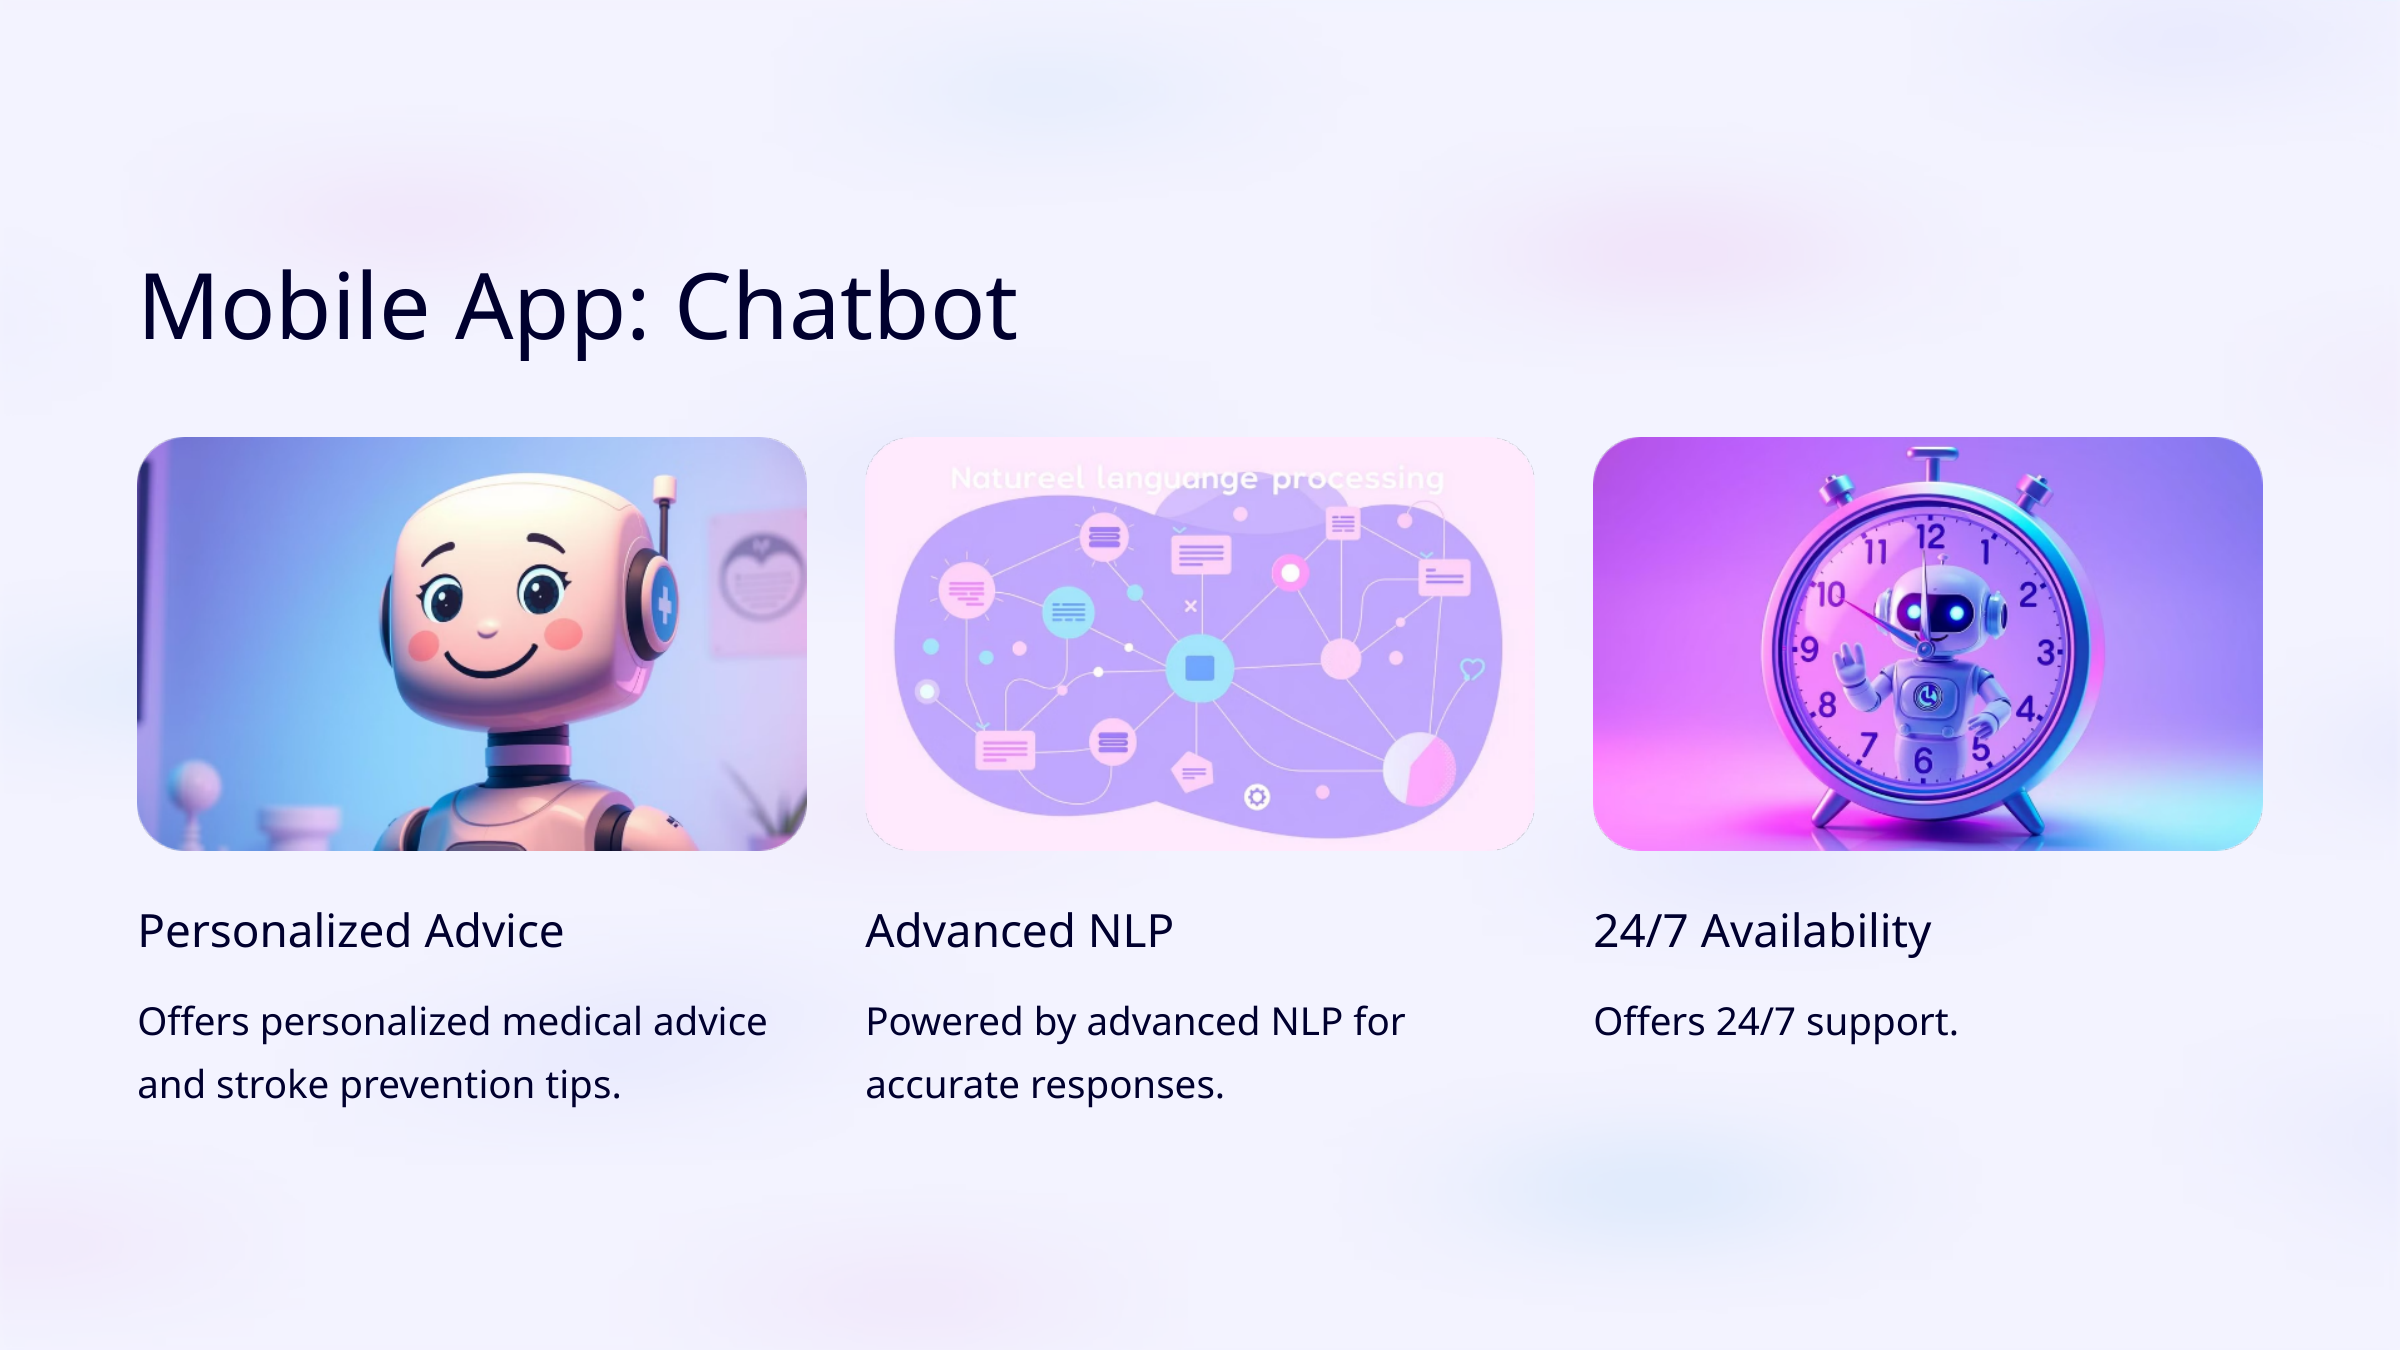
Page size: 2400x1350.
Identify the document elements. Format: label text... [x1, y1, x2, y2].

text_box Advanced NLP [865, 899, 1328, 958]
text_box Offers personalized medical advice and stroke prevention tips. [137, 981, 807, 1107]
text_box Powered by advanced NLP for accurate responses. [865, 981, 1535, 1107]
text_box Mobile App: Chatbot [137, 243, 1062, 359]
picture [865, 437, 1535, 851]
picture [137, 437, 807, 851]
text_box Offers 24/7 support. [1593, 981, 2263, 1044]
picture [1593, 437, 2263, 851]
text_box 24/7 Availability [1593, 899, 2056, 958]
text_box Personalized Advice [137, 899, 600, 958]
